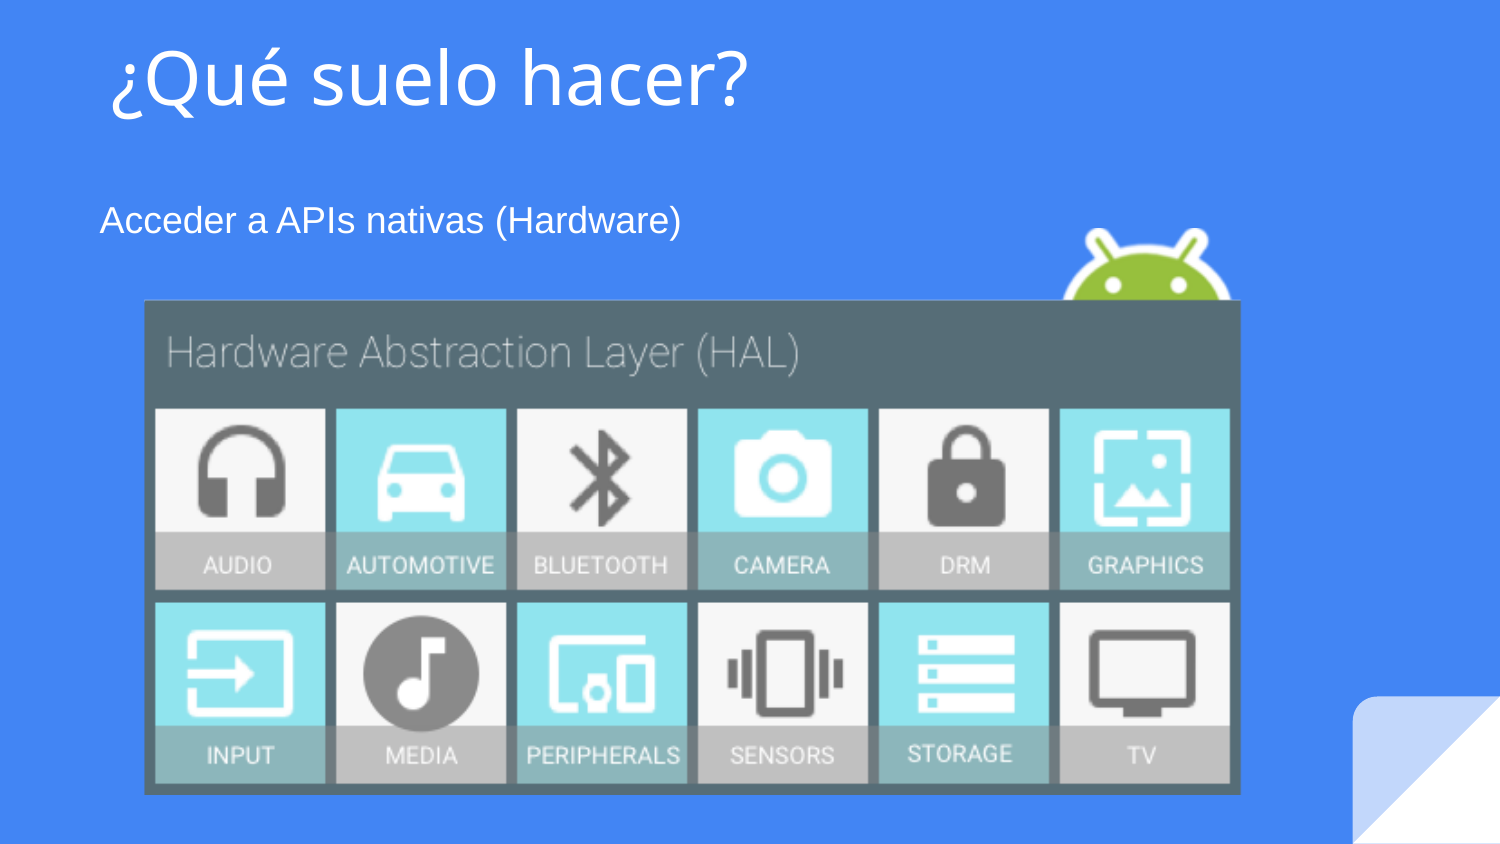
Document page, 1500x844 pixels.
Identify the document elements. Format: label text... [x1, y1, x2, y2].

title ¿Qué suelo hacer? [96, 19, 1446, 136]
subtitle Acceder a APIs nativas (Hardware) [84, 135, 1224, 229]
picture [143, 228, 1243, 795]
